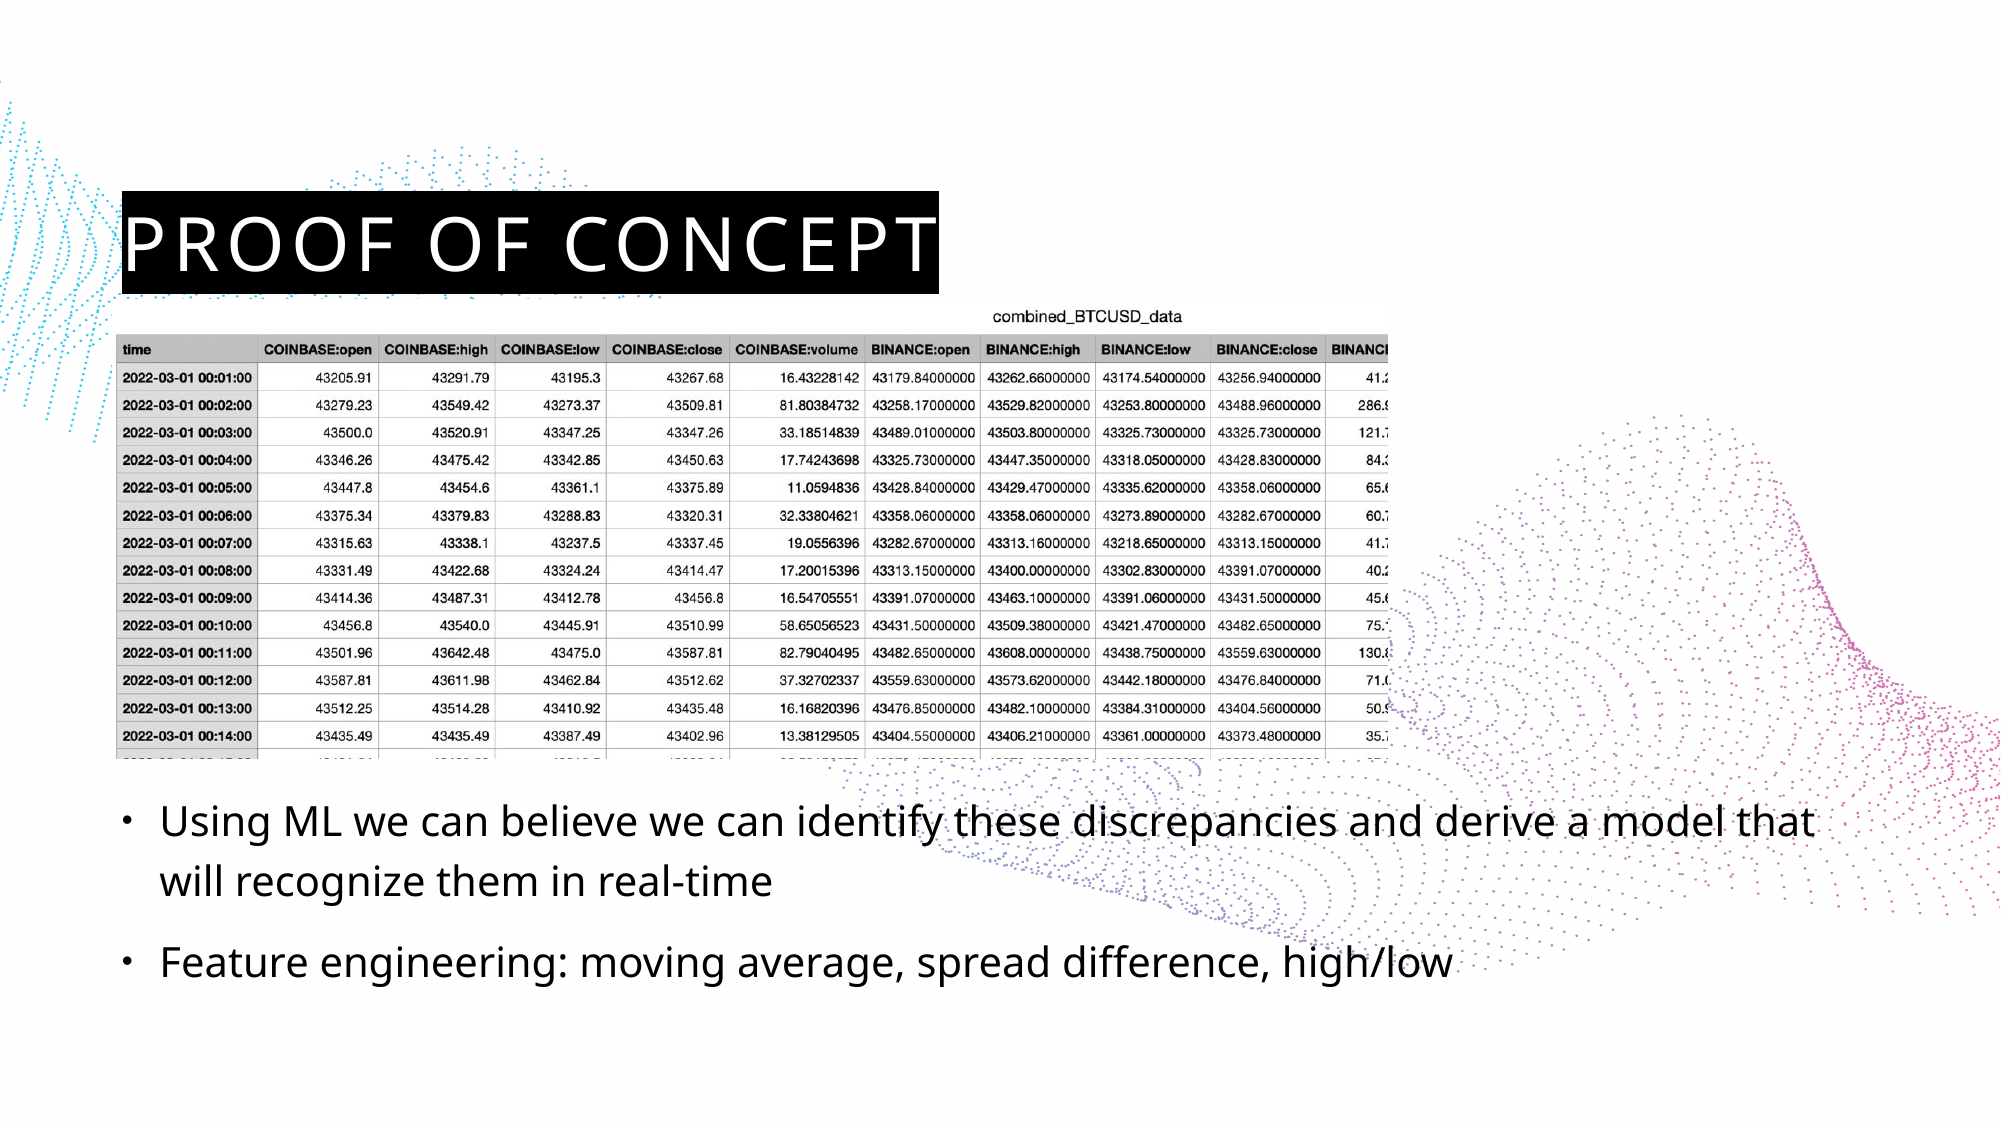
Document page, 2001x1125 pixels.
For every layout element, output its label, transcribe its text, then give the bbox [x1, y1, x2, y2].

picture [0, 0, 2001, 1125]
title Proof of concept [106, 106, 1850, 295]
list Using ML we can believe we can identify these discrepancies and derive a model that will recognize them in real-time Feature engineering: moving average, spread difference, high/low [106, 302, 1849, 934]
